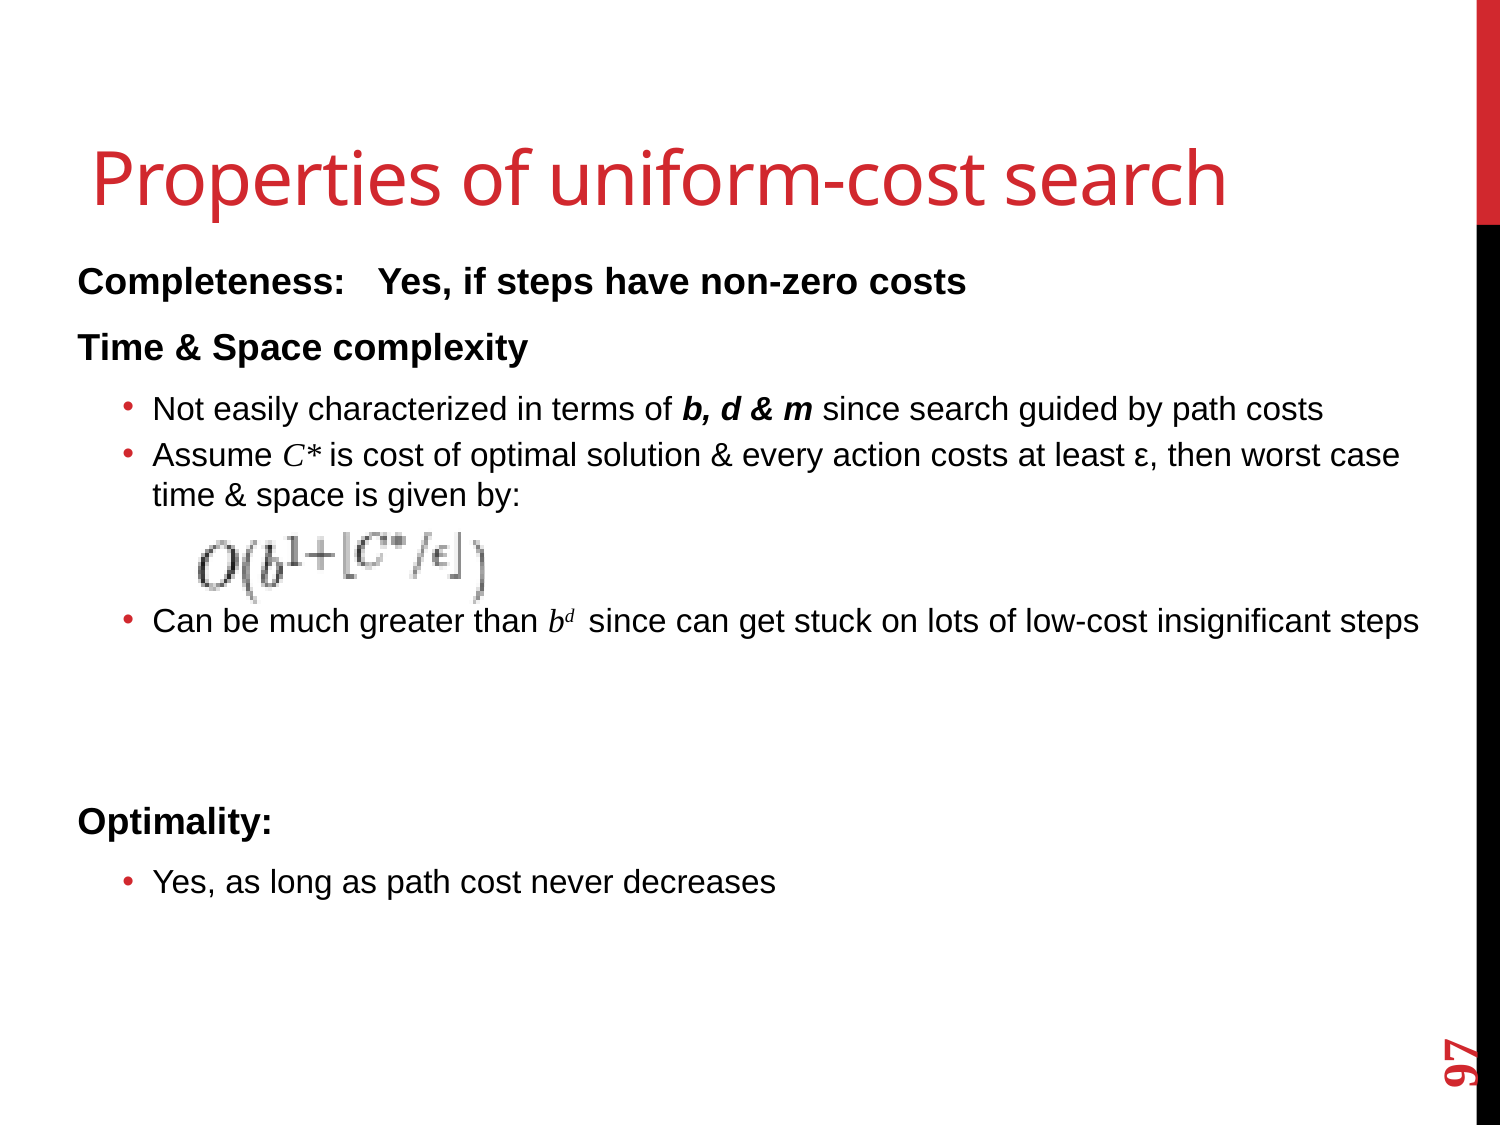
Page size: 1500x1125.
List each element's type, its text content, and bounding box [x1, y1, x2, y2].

title Properties of uniform-cost search [75, 2, 1475, 228]
picture [186, 524, 485, 605]
slide_number 97 [1427, 887, 1488, 1104]
list Completeness: Yes, if steps have non-zero costs Time & Space complexity Not easily characterized in terms of b, d & m since search guided by path costs Assume C* is cost of optimal solution & every action costs at least ε, then worst case time & space is given by: Can be much greater than bd since can get stuck on lots of low-cost insignificant steps Optimality: Yes, as long as path cost never decreases [62, 249, 1475, 1032]
